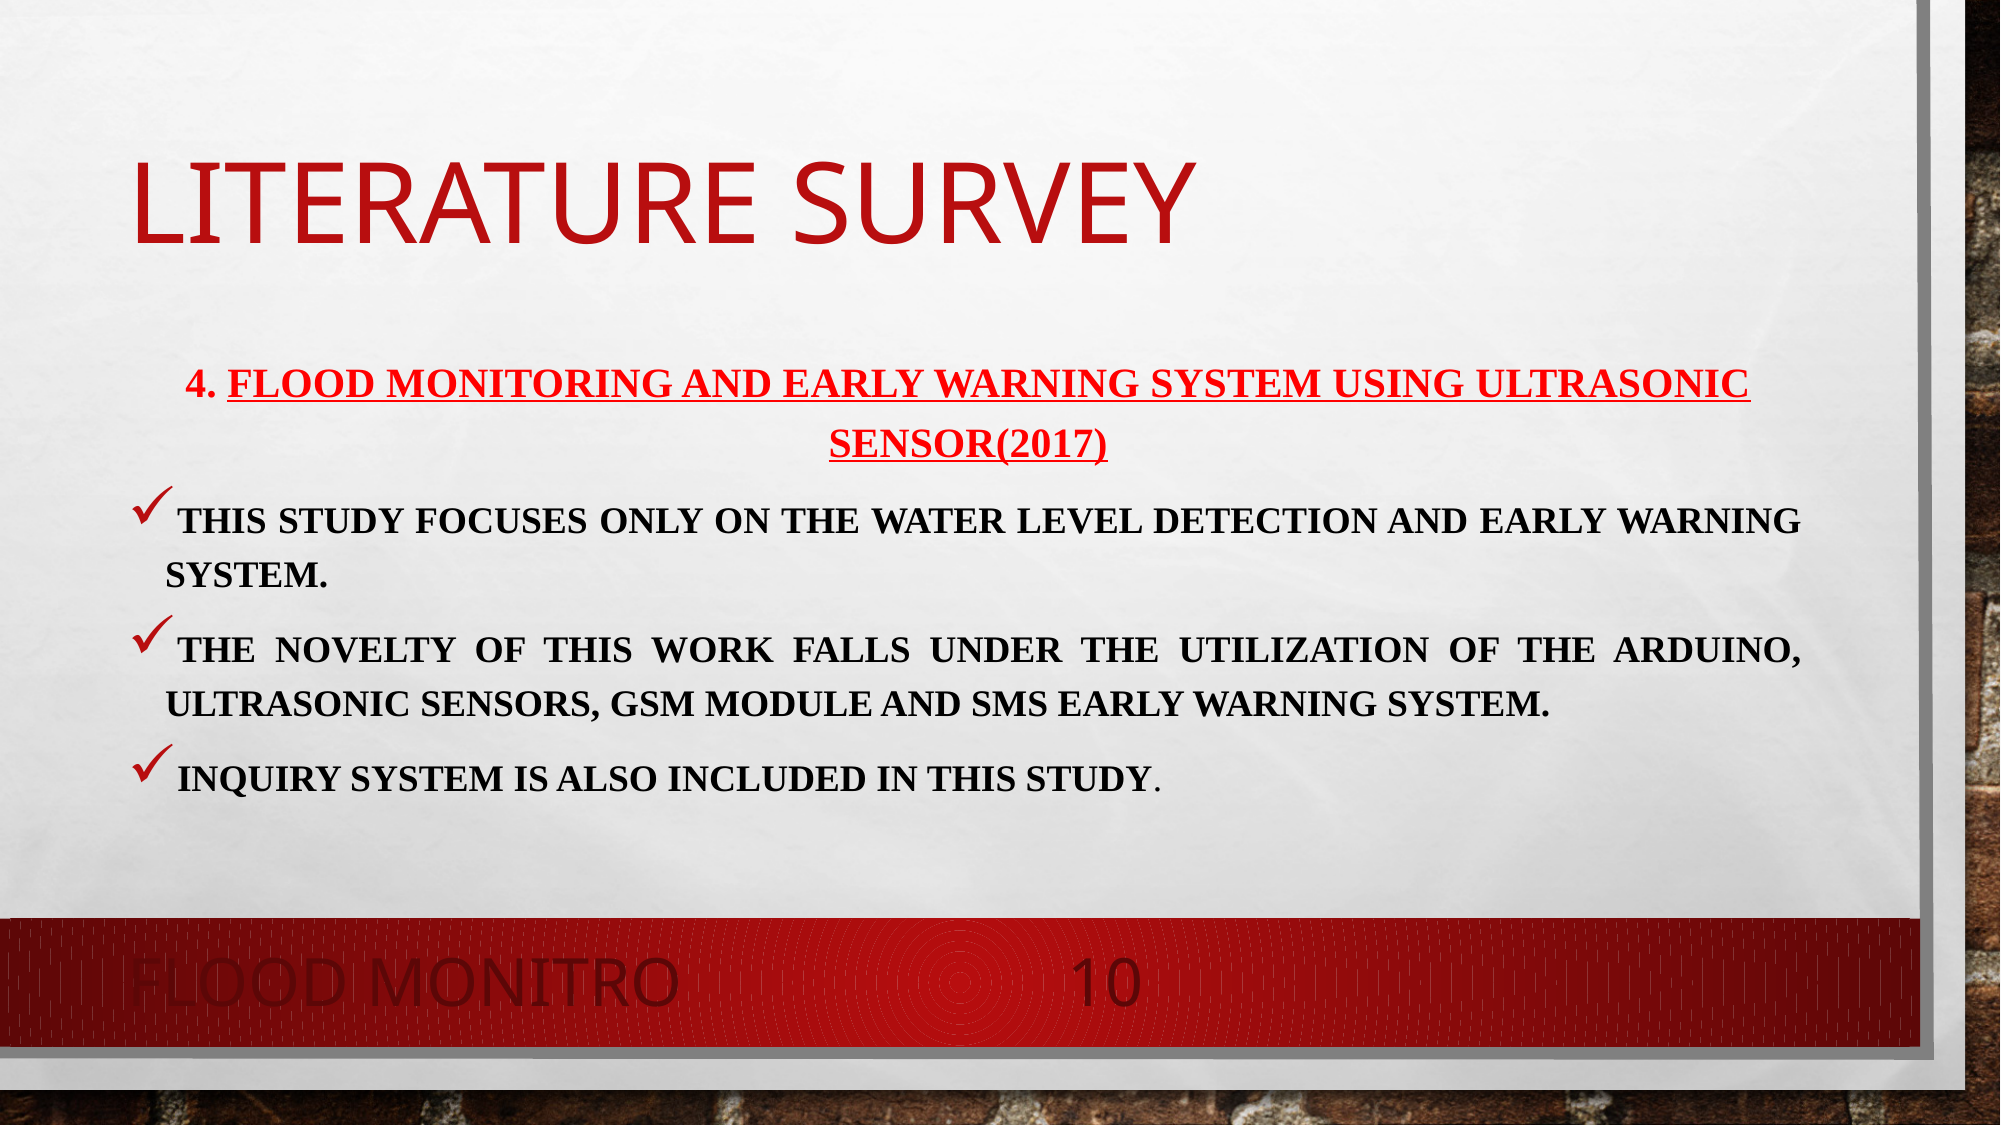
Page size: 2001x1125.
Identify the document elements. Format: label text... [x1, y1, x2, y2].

list 4. Flood Monitoring and Early Warning System Using Ultrasonic Sensor(2017) This study focuses only on the water level detection and early warning system. The novelty of this work falls under the utilization of the Arduino, ultrasonic sensors, GSM module and SMS early warning system. Inquiry system is also included in this study. [112, 338, 1818, 882]
title Literature survey [112, 112, 1818, 302]
picture [0, 0, 2000, 1125]
slide_number 10 [1031, 944, 1181, 1027]
footer FLOOD MONITRO [112, 944, 1015, 1027]
